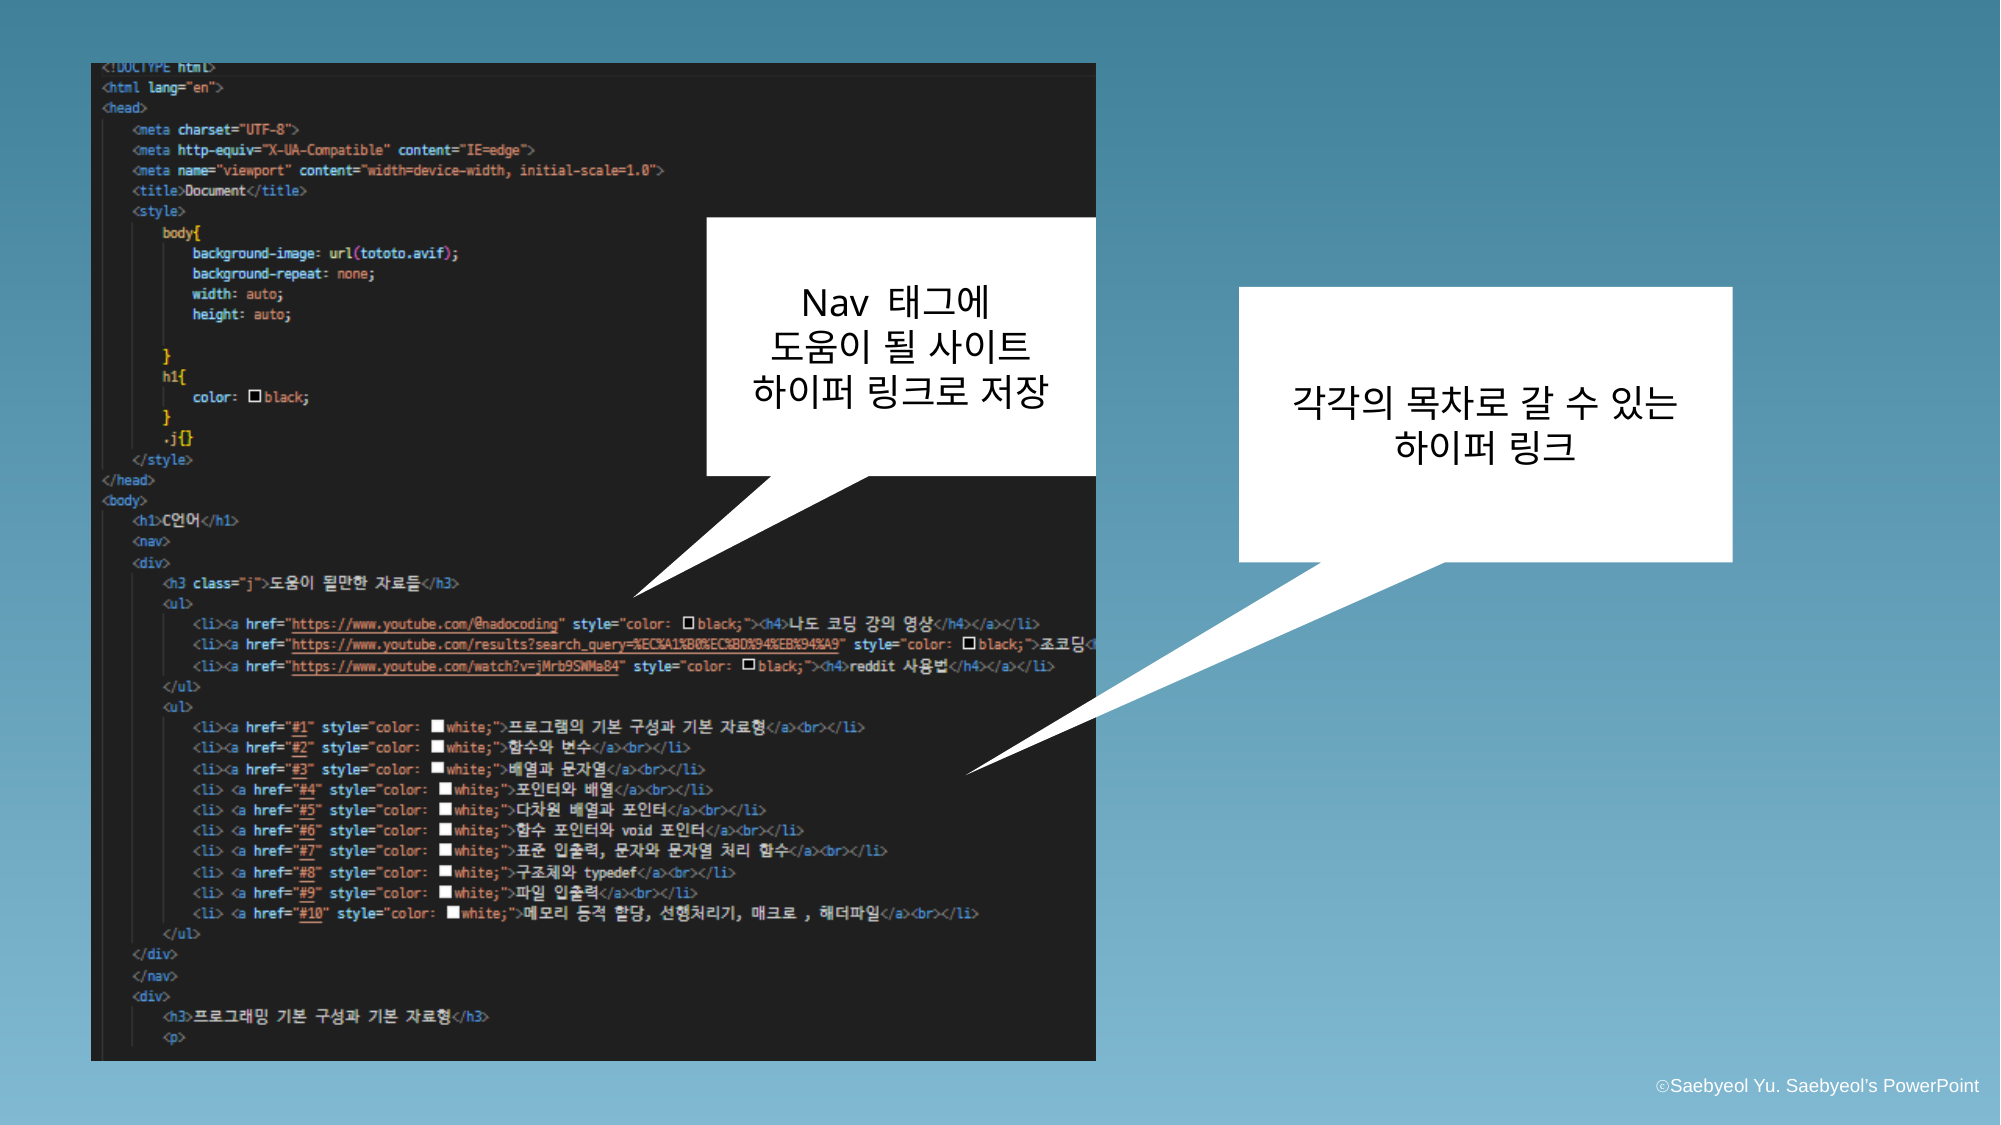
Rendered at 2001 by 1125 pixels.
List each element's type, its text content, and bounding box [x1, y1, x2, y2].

text_box 각각의 목차로 갈 수 있는 하이퍼 링크 [1096, 285, 1734, 719]
picture [91, 63, 1096, 1062]
